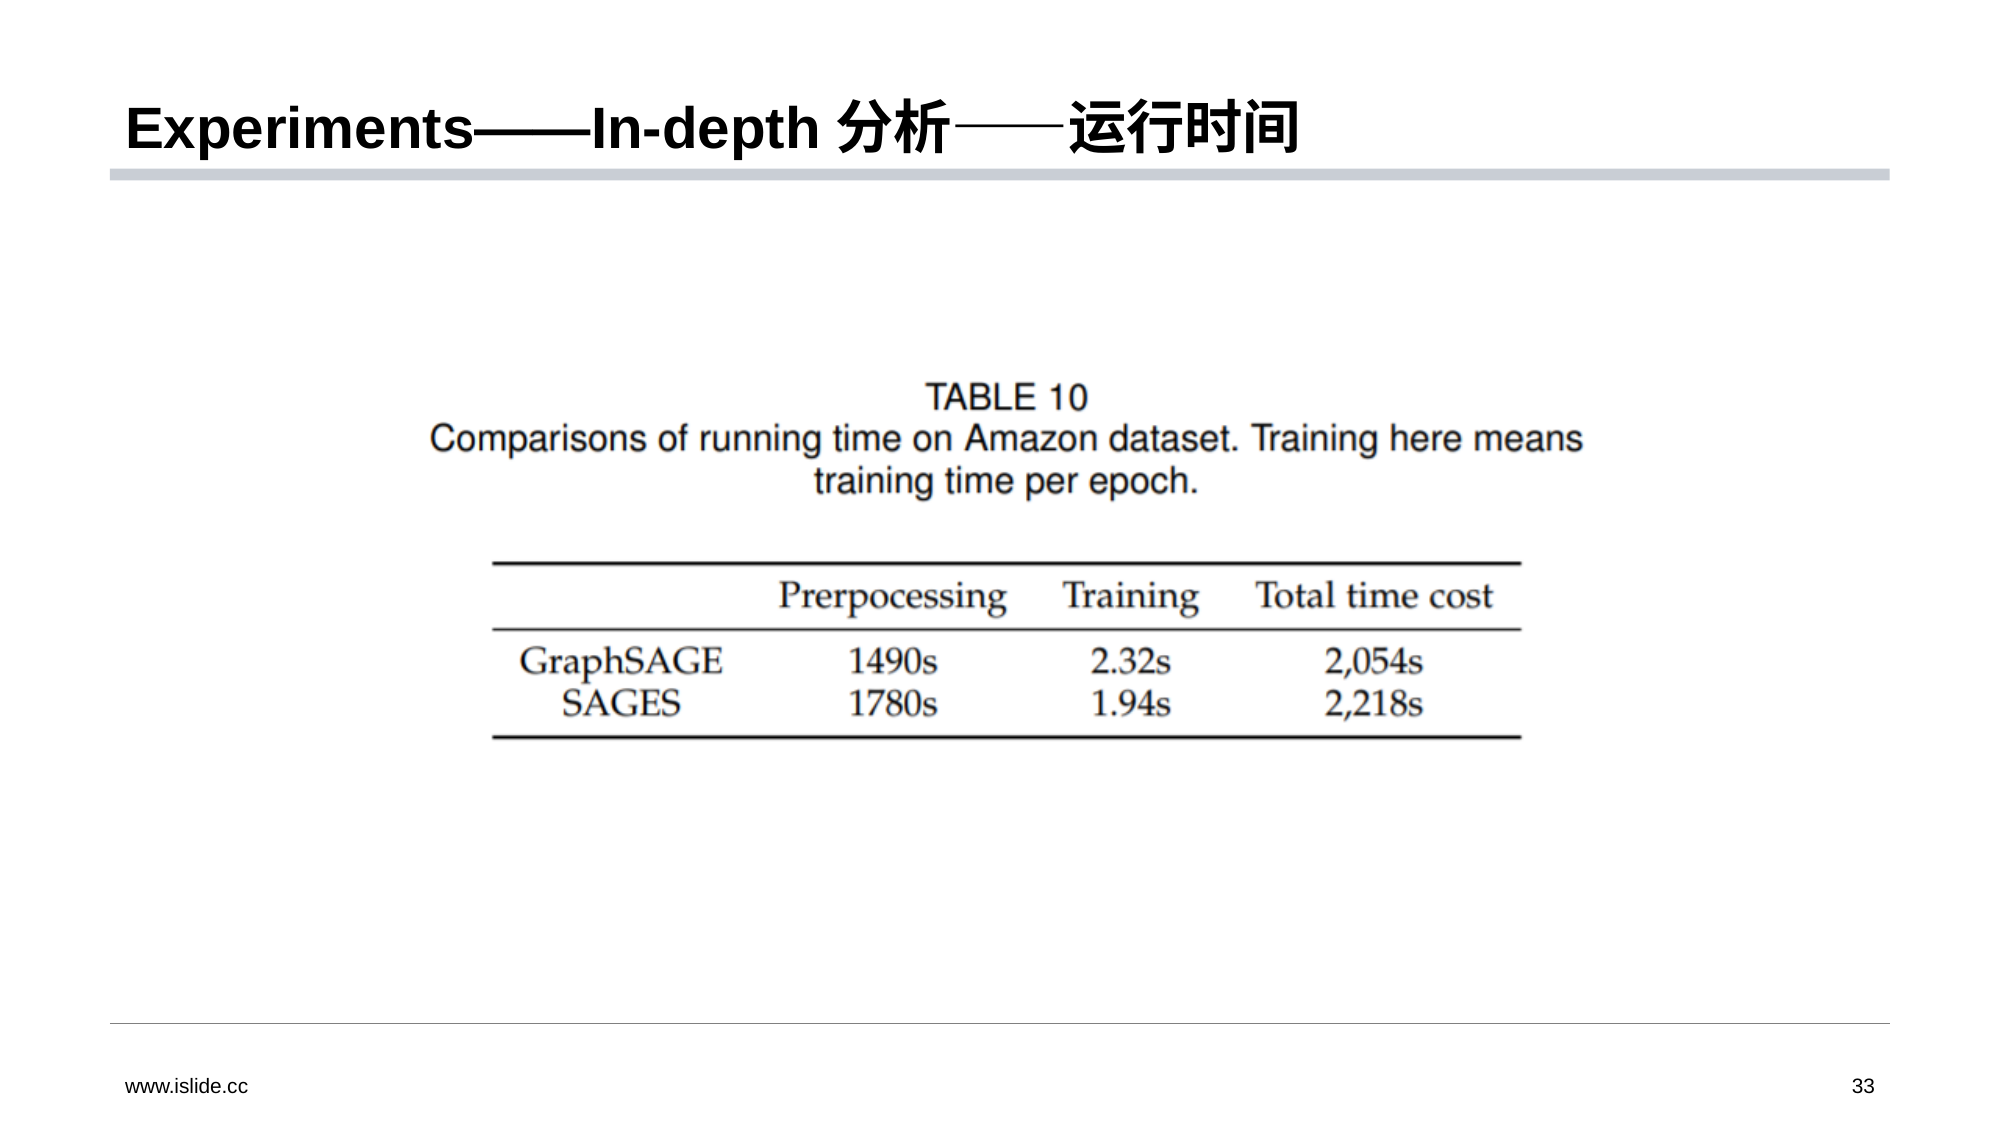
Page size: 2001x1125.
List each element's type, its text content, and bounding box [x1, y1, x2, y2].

slide_number 33 [1412, 1068, 1890, 1103]
title Experiments——In-depth分析——运行时间 [109, 0, 1890, 169]
picture [413, 341, 1586, 784]
footer www.islide.cc [109, 1068, 790, 1103]
